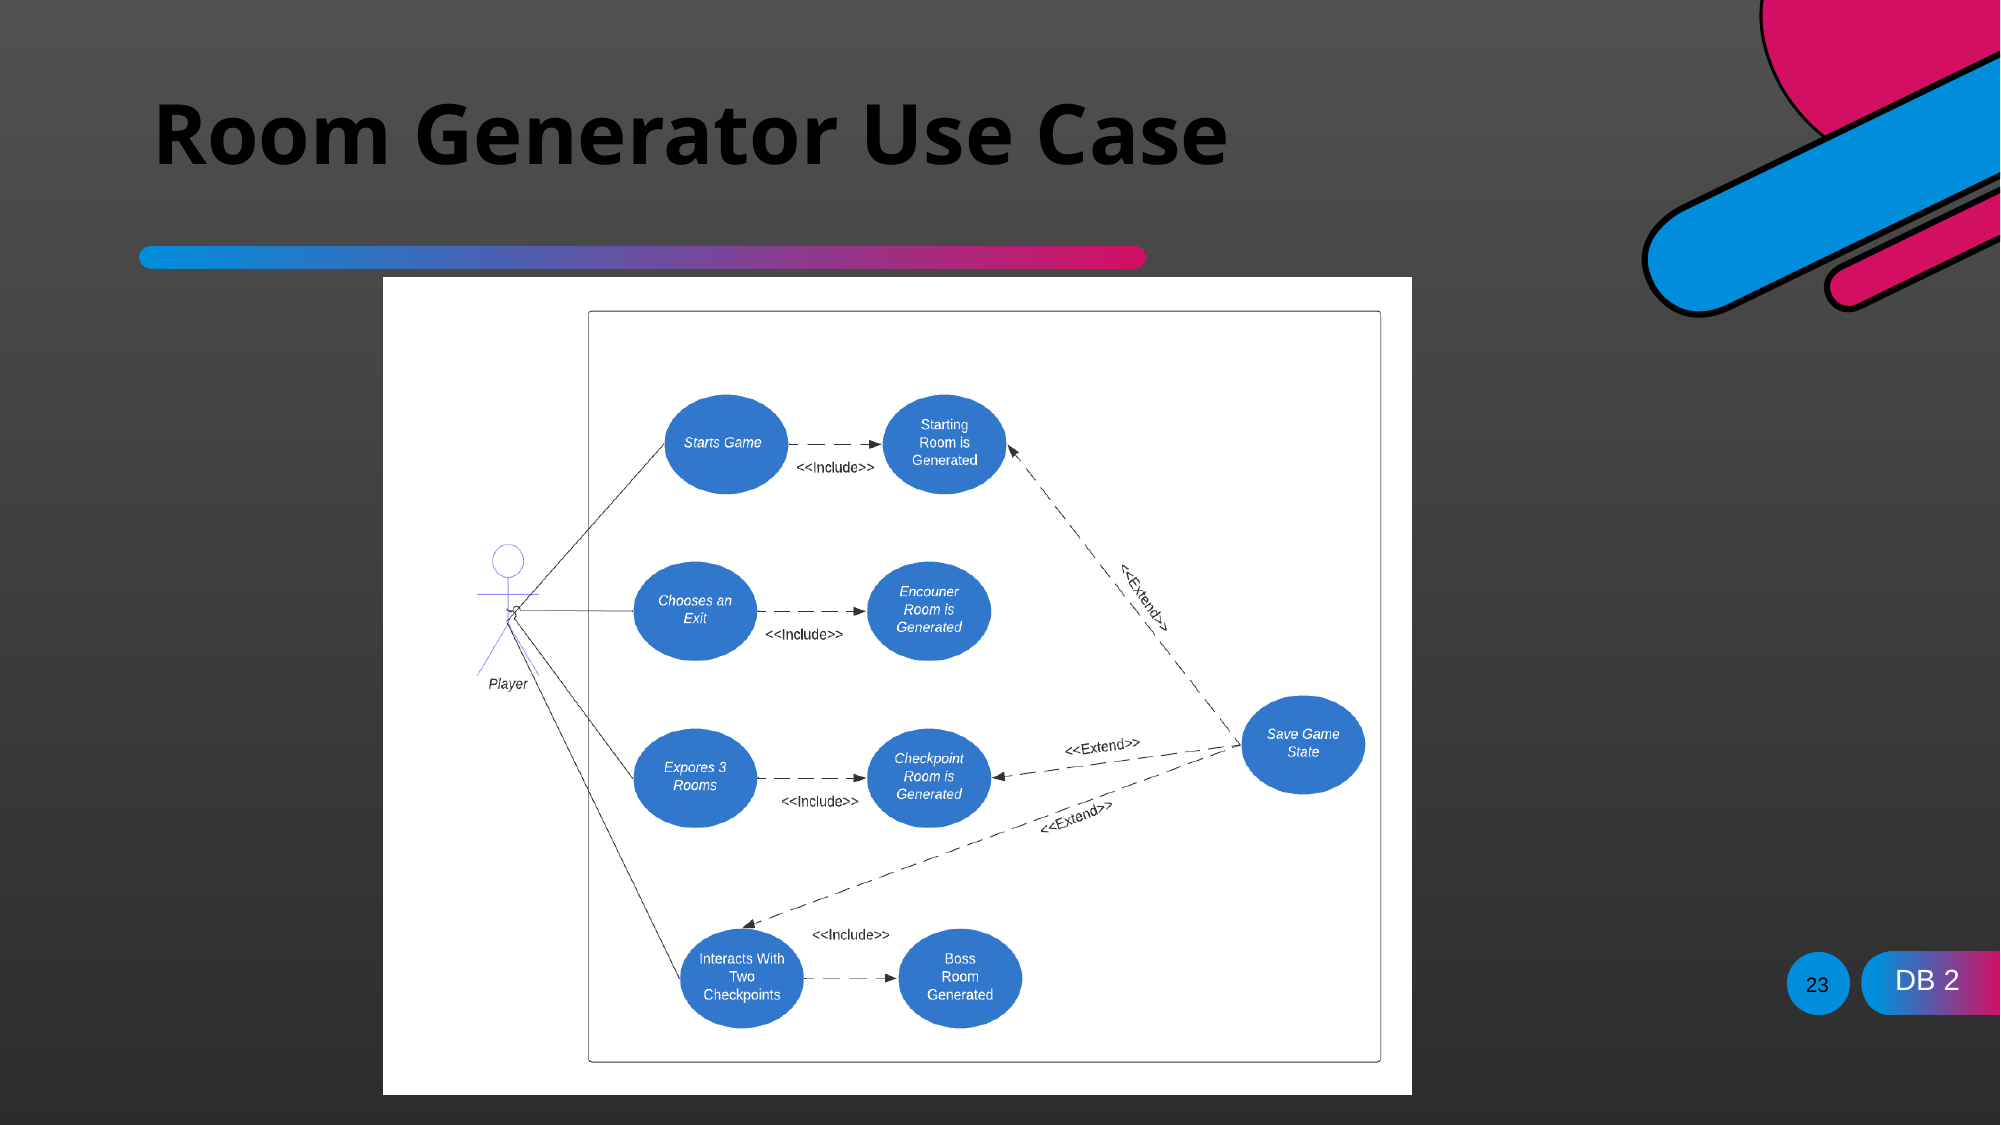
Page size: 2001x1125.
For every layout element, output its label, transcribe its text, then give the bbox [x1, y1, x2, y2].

text_box DB 2 [1880, 953, 1984, 1004]
title Room Generator Use Case [137, 59, 1623, 215]
slide_number 23 [1772, 954, 1863, 1015]
picture [382, 276, 1412, 1095]
